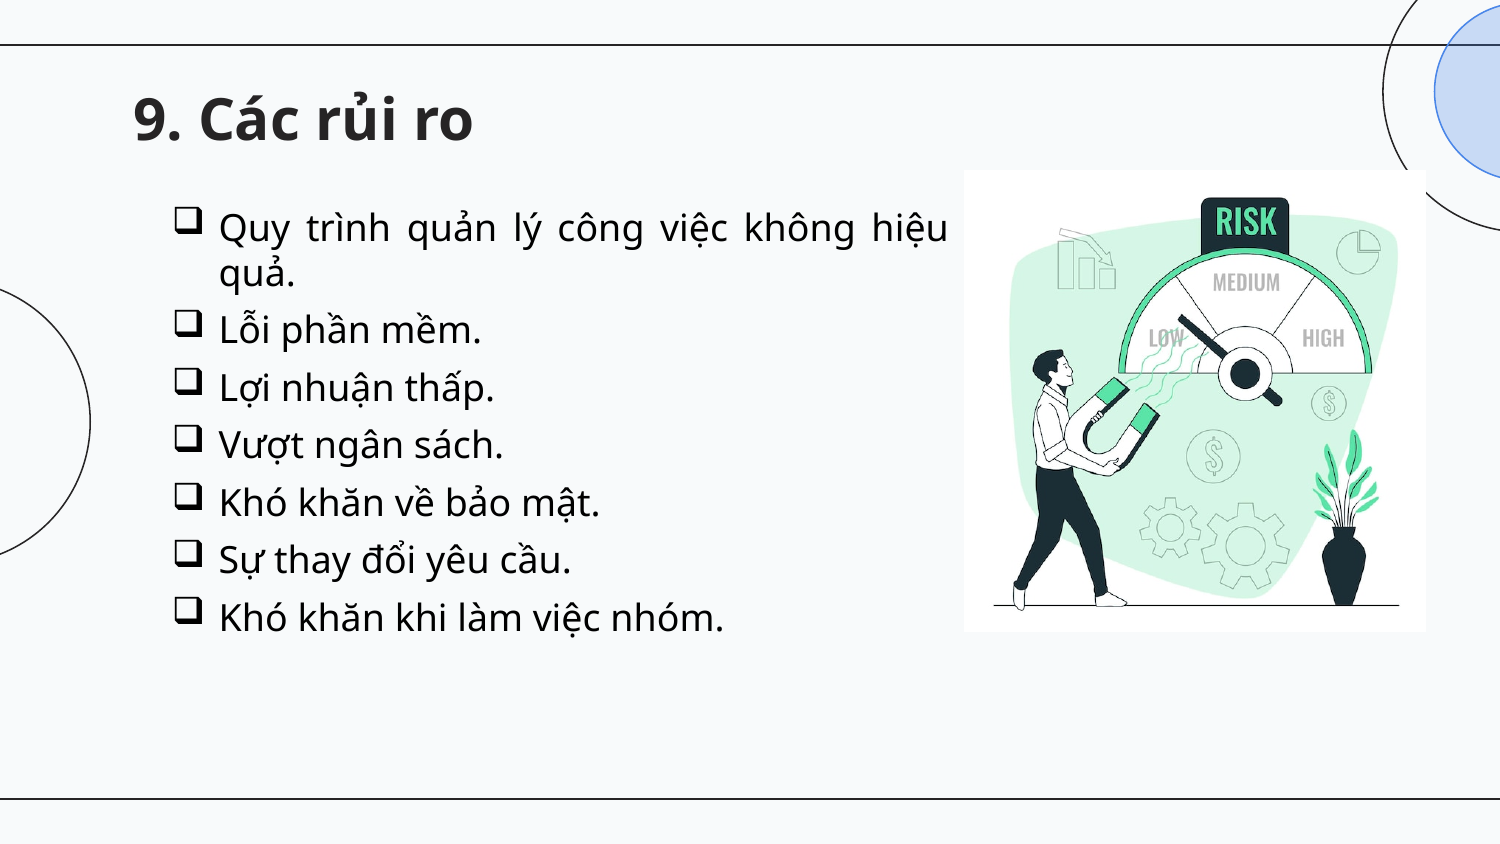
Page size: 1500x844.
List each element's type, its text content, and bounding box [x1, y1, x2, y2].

text_box Quy trình quản lý công việc không hiệu quả. Lỗi phần mềm. Lợi nhuận thấp. Vượt ngân sách. Khó khăn về bảo mật. Sự thay đổi yêu cầu. Khó khăn khi làm việc nhóm. [157, 196, 965, 647]
picture [964, 169, 1427, 632]
title 9. Các rủi ro [118, 66, 1382, 167]
